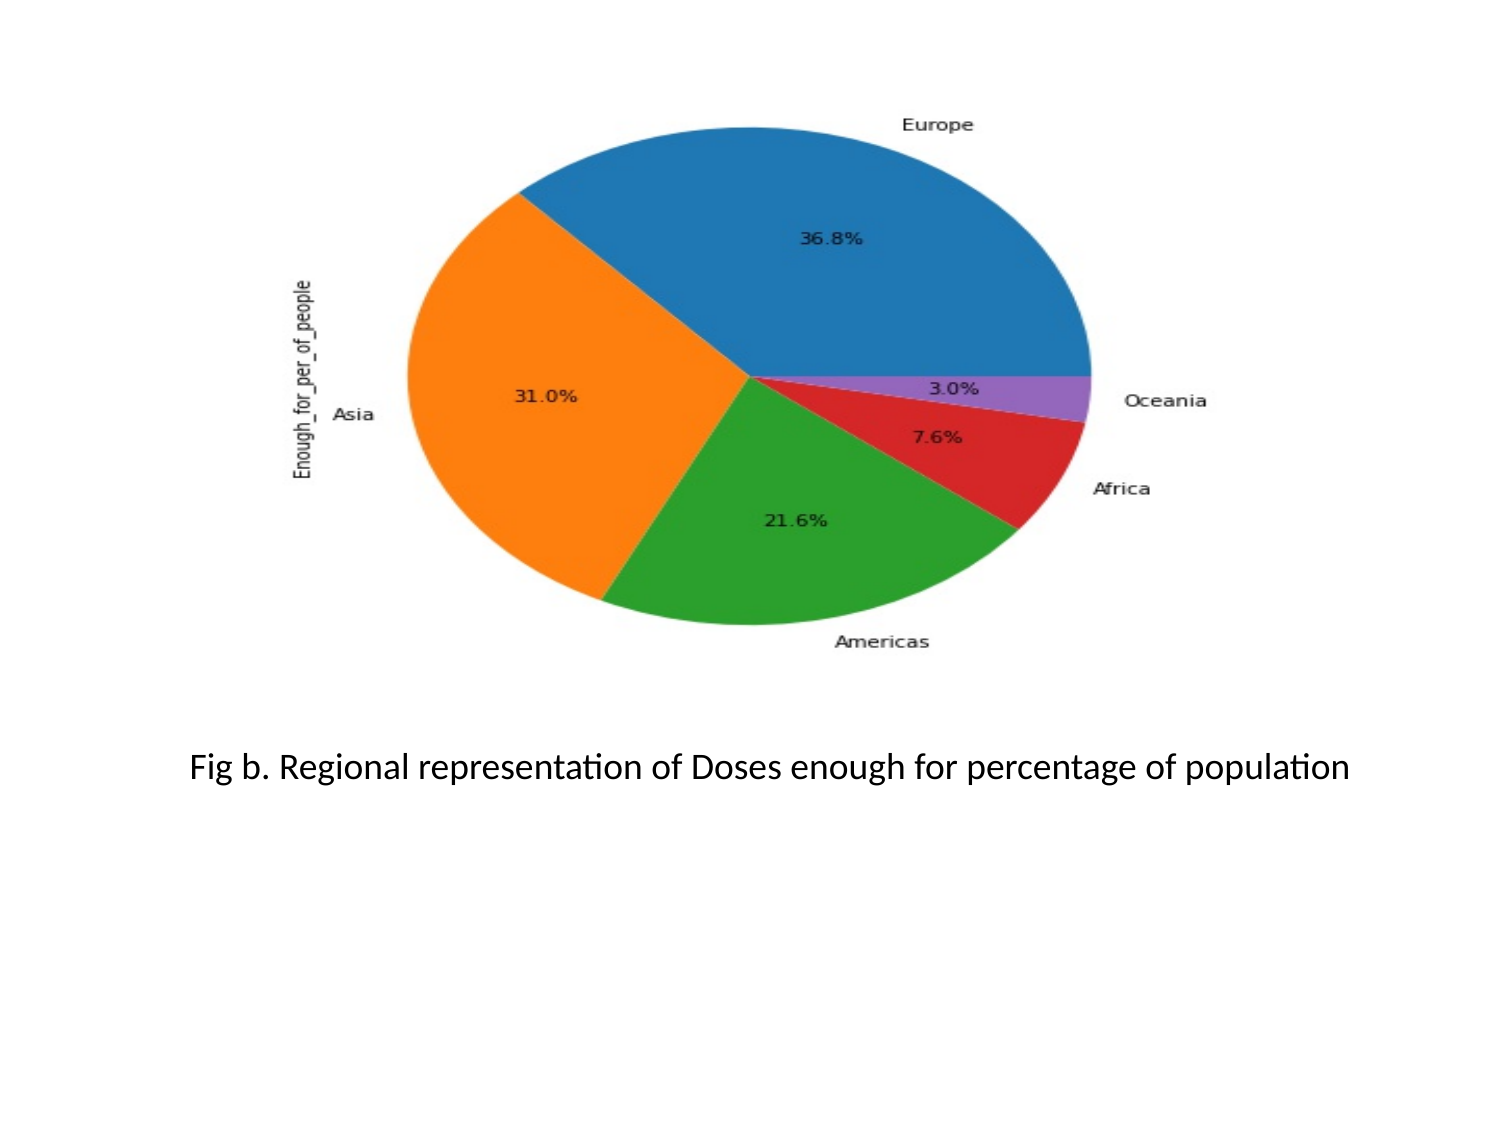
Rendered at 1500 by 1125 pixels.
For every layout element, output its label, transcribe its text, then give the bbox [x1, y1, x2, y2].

picture [149, 49, 1351, 704]
text_box Fig b. Regional representation of Doses enough for percentage of population [174, 734, 1438, 795]
